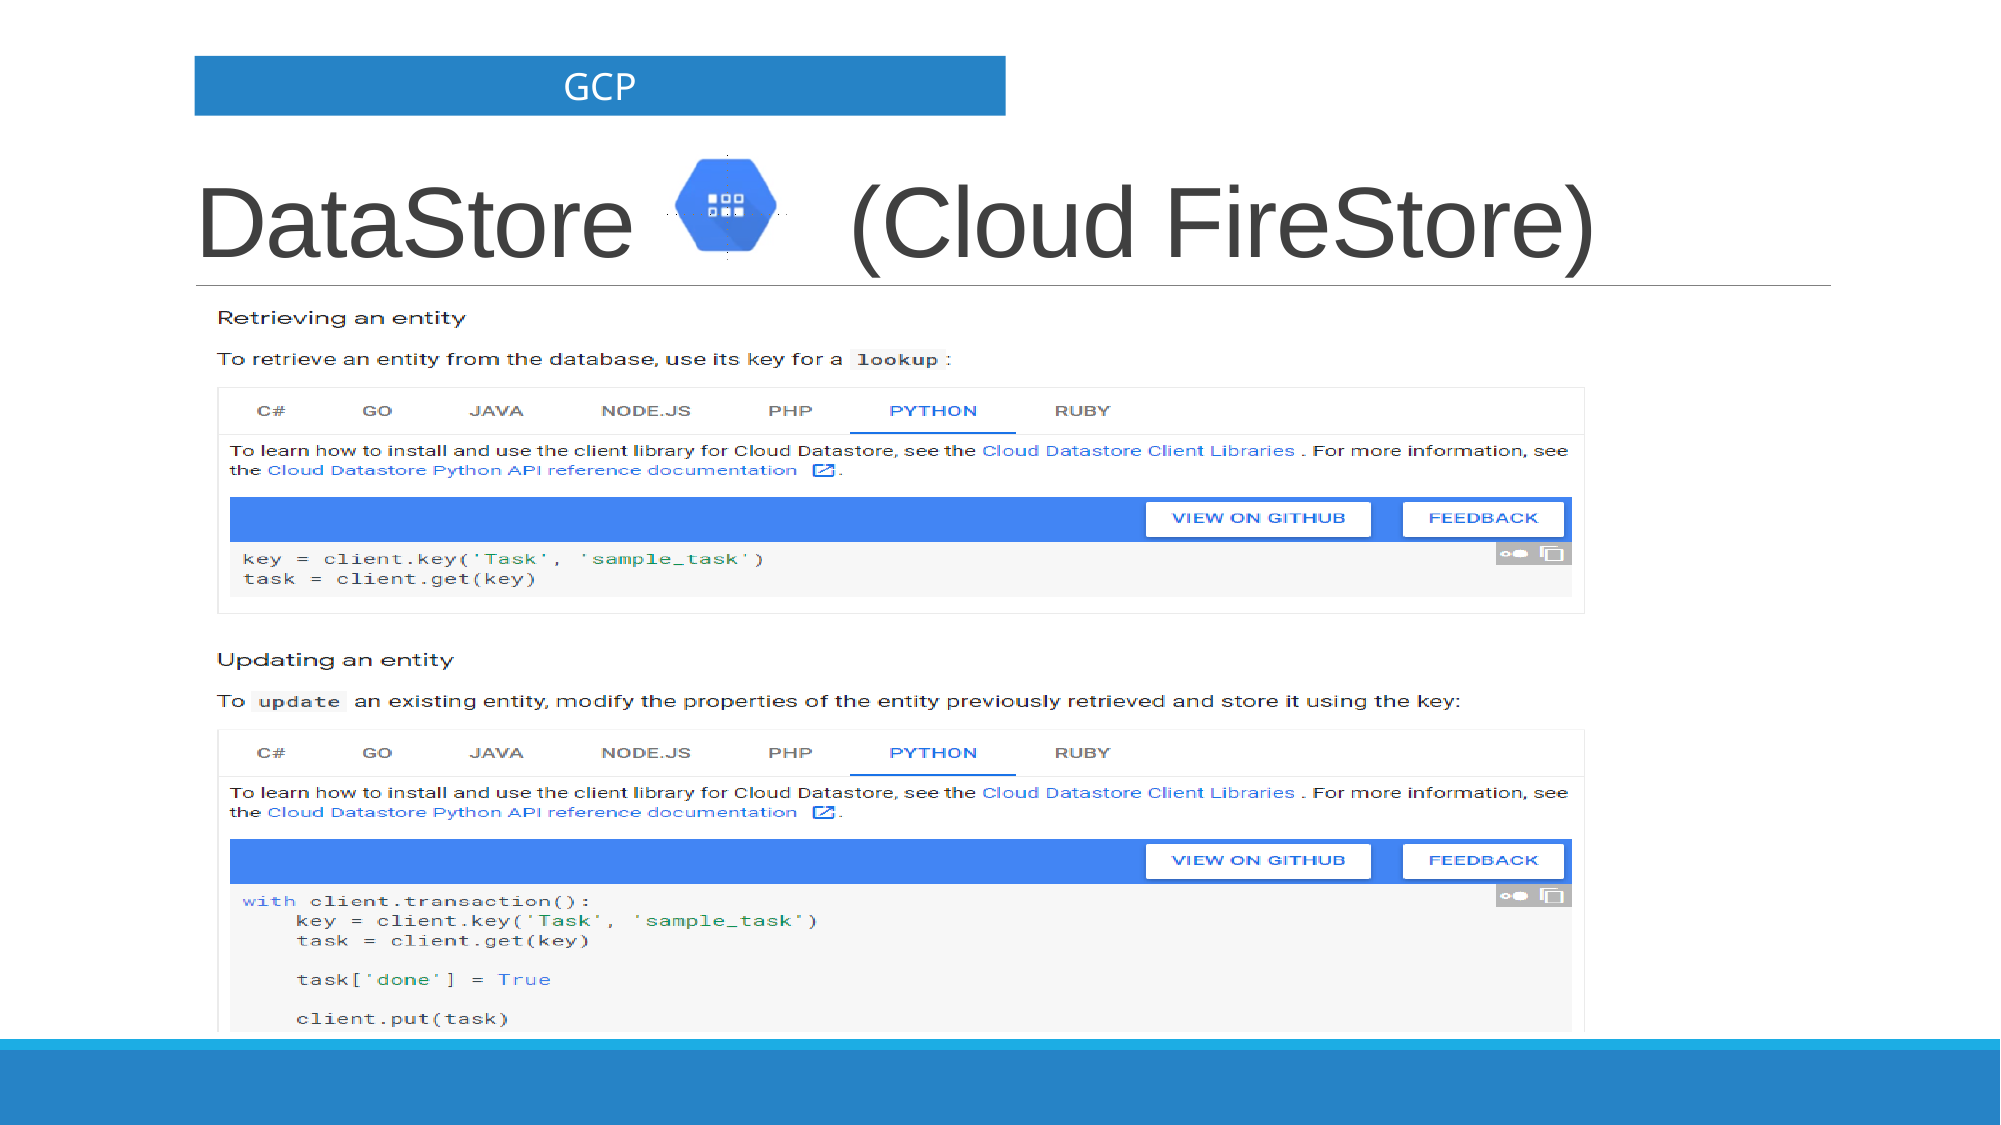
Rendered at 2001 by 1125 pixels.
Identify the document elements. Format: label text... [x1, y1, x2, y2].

picture [659, 154, 787, 261]
title DataStore (Cloud FireStore) [180, 116, 1830, 285]
picture [194, 297, 1592, 1033]
text_box GCP [194, 55, 1006, 116]
